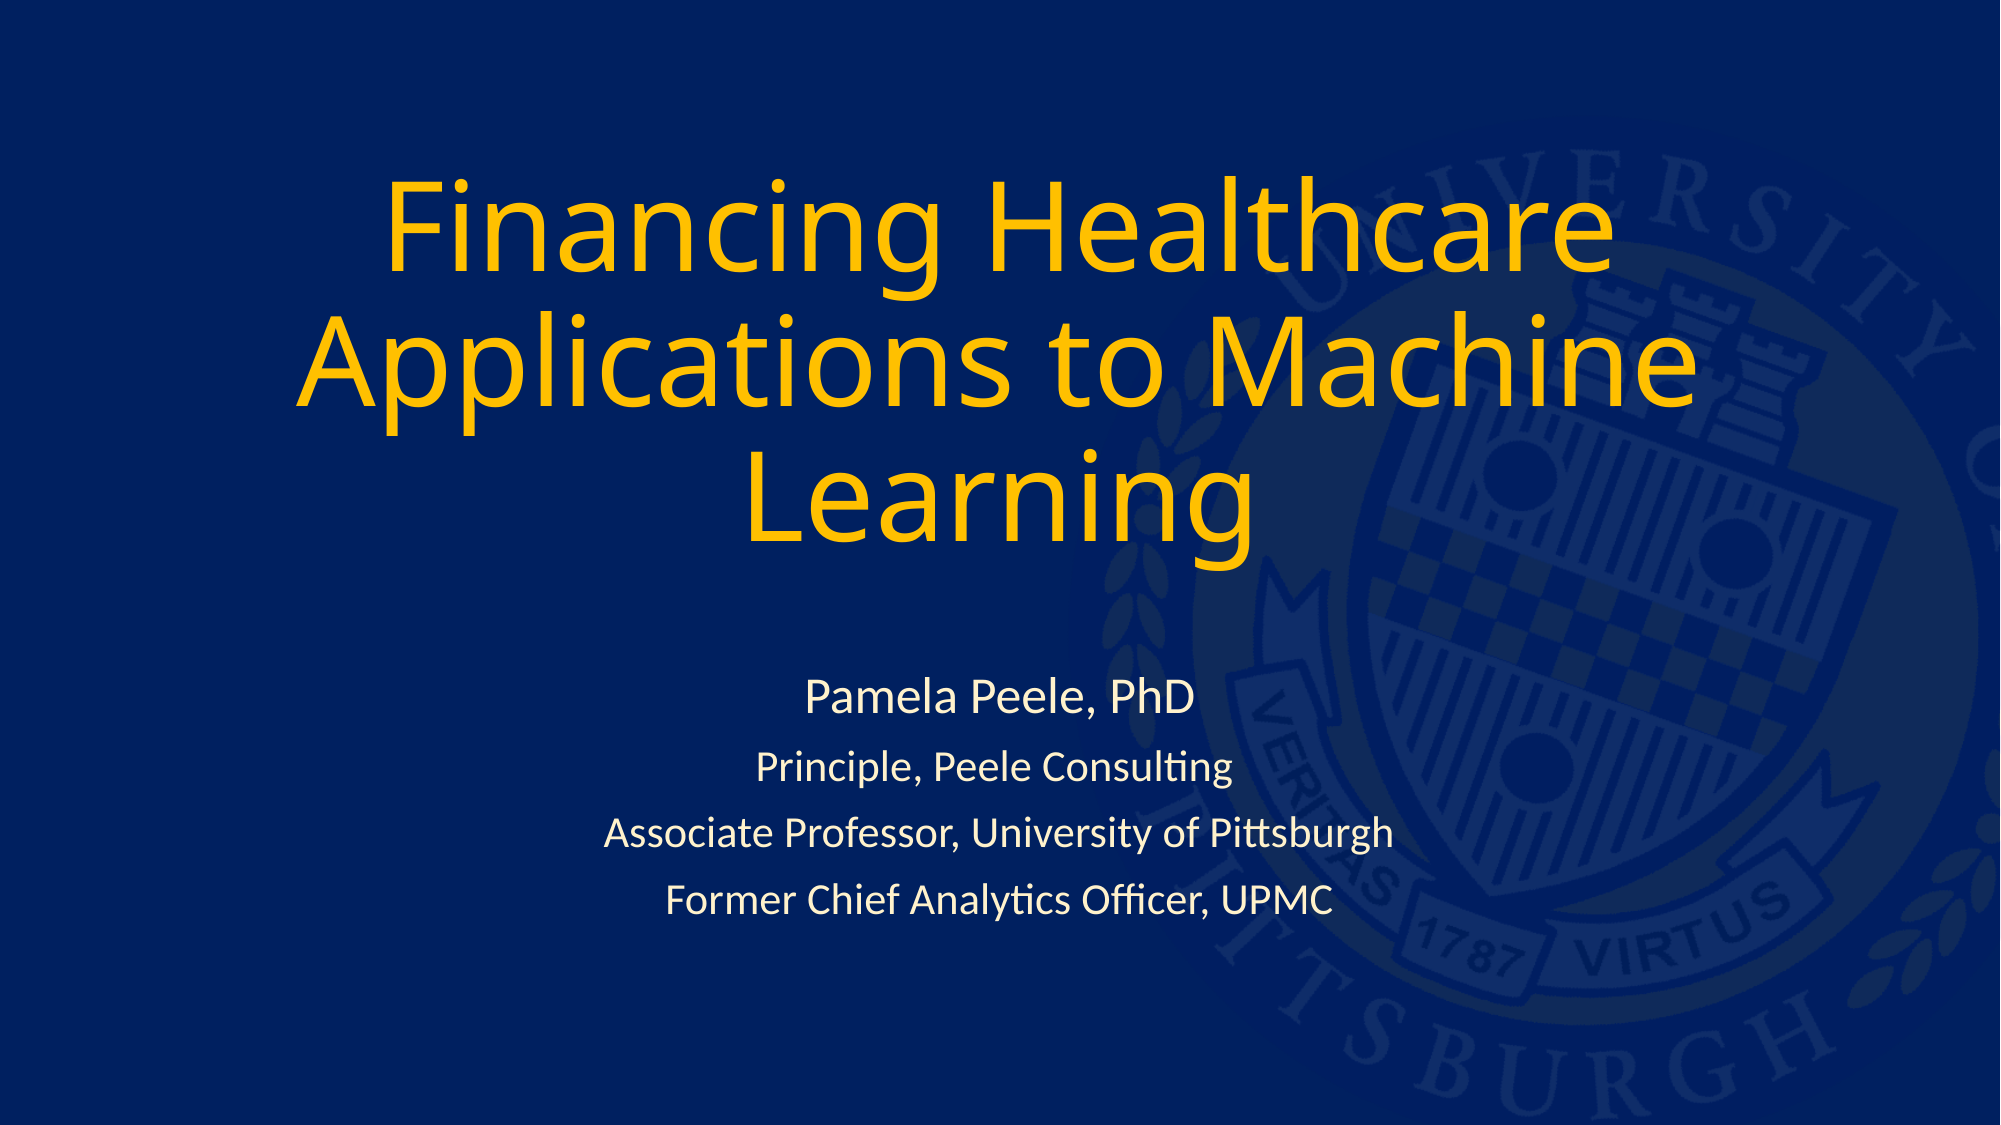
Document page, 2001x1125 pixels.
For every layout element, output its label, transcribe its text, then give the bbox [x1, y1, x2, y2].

subtitle Pamela Peele, PhD Principle, Peele Consulting Associate Professor, University of Pittsburgh Former Chief Analytics Officer, UPMC [249, 660, 1750, 933]
title Financing Healthcare Applications to Machine Learning [249, 125, 1750, 576]
